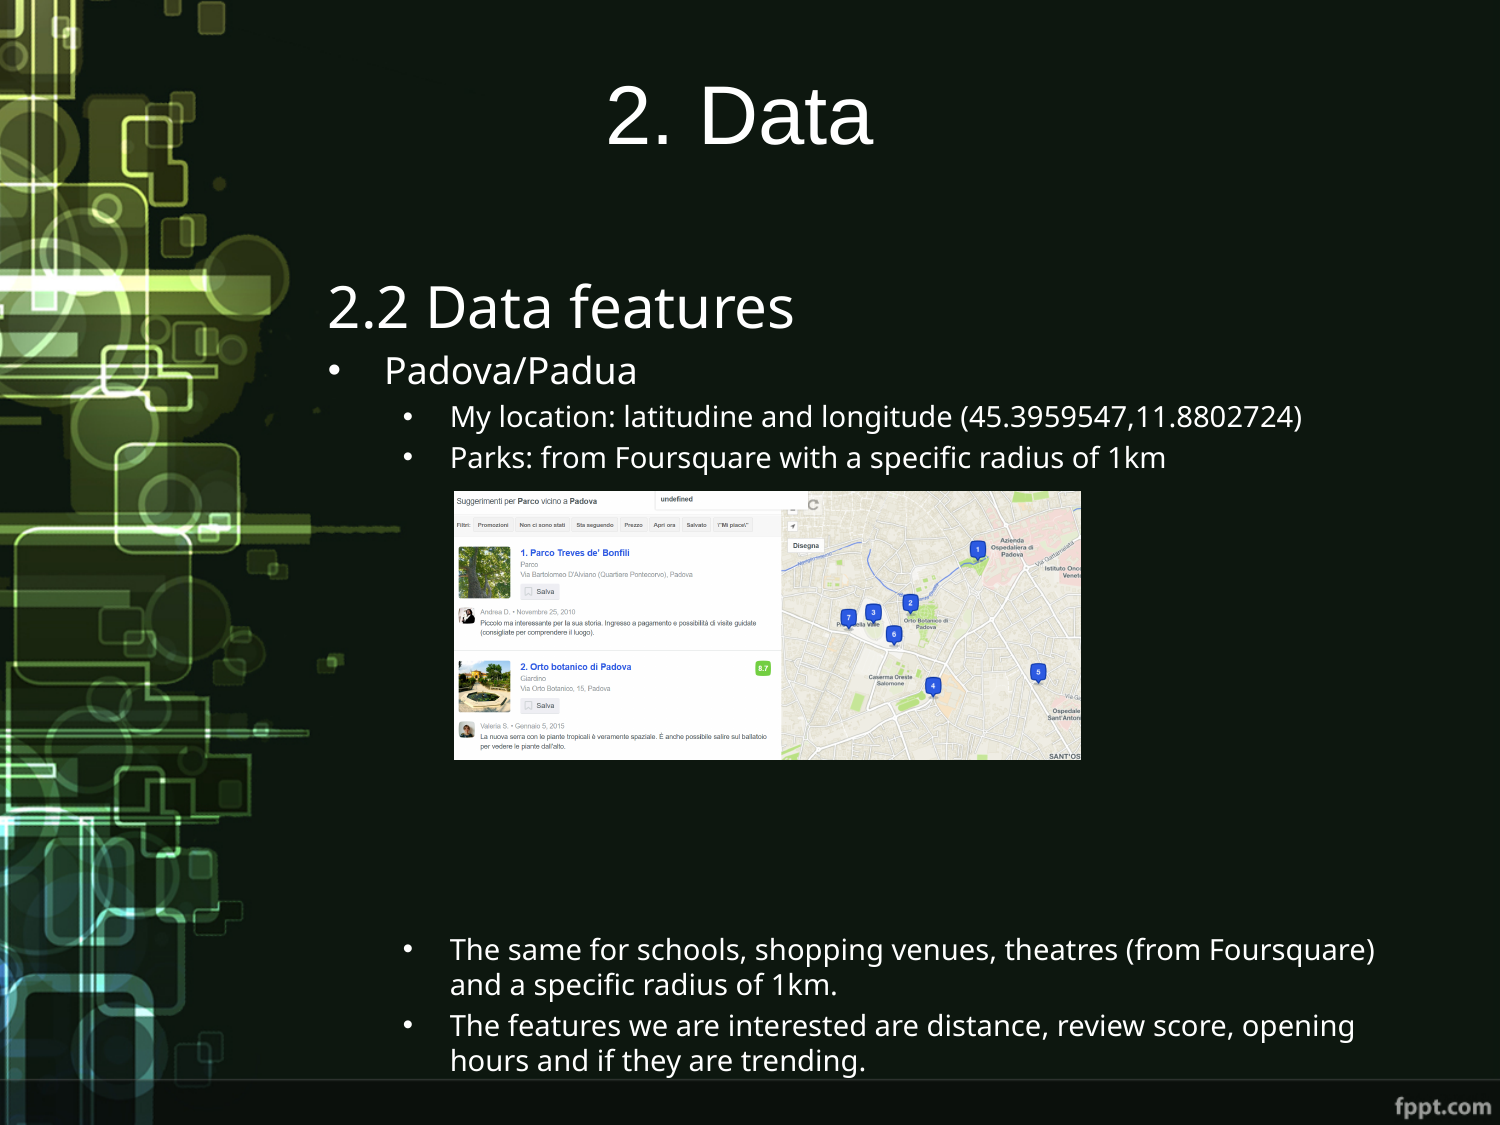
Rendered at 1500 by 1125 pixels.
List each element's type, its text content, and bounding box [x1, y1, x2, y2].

list 2.2 Data features Padova/Padua My location: latitudine and longitude (45.3959547,11.8802724) Parks: from Foursquare with a specific radius of 1km The same for schools, shopping venues, theatres (from Foursquare) and a specific radius of 1km. The features we are interested are distance, review score, opening hours and if they are trending. [312, 262, 1425, 1005]
title 2. Data [64, 31, 1415, 192]
picture [0, 0, 1500, 1125]
